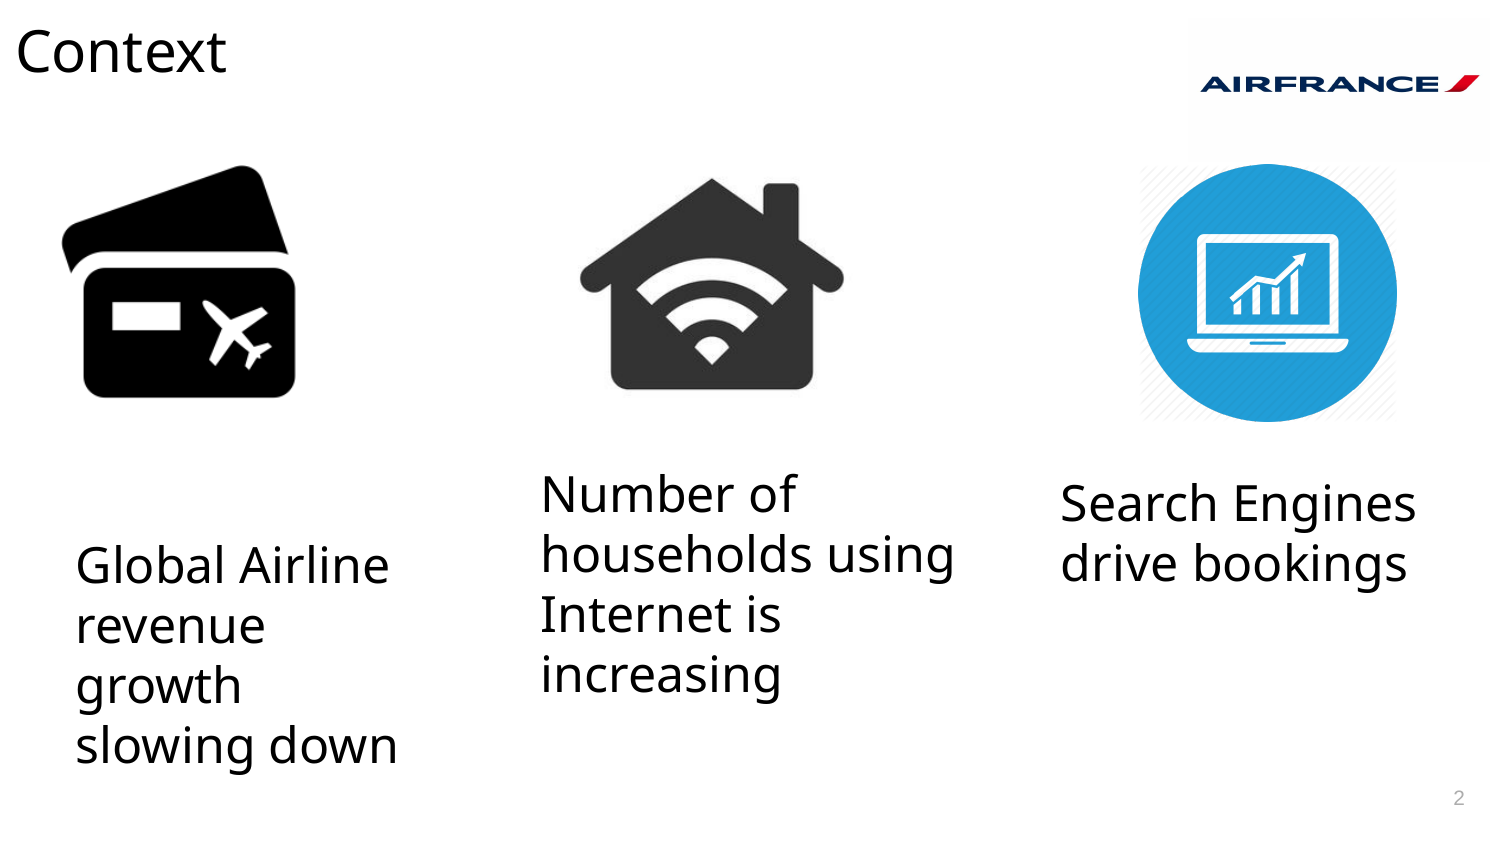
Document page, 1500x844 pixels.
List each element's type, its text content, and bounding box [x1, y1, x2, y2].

picture [1188, 18, 1490, 162]
slide_number 2 [1389, 764, 1480, 830]
title Global Airline revenue growth slowing down [60, 604, 439, 789]
picture [60, 163, 297, 401]
subtitle Search Engines drive bookings [1045, 459, 1500, 605]
picture [562, 147, 873, 423]
picture [1138, 163, 1397, 423]
text_box Number of households using Internet is increasing [525, 447, 1011, 761]
title Context [0, 24, 322, 100]
